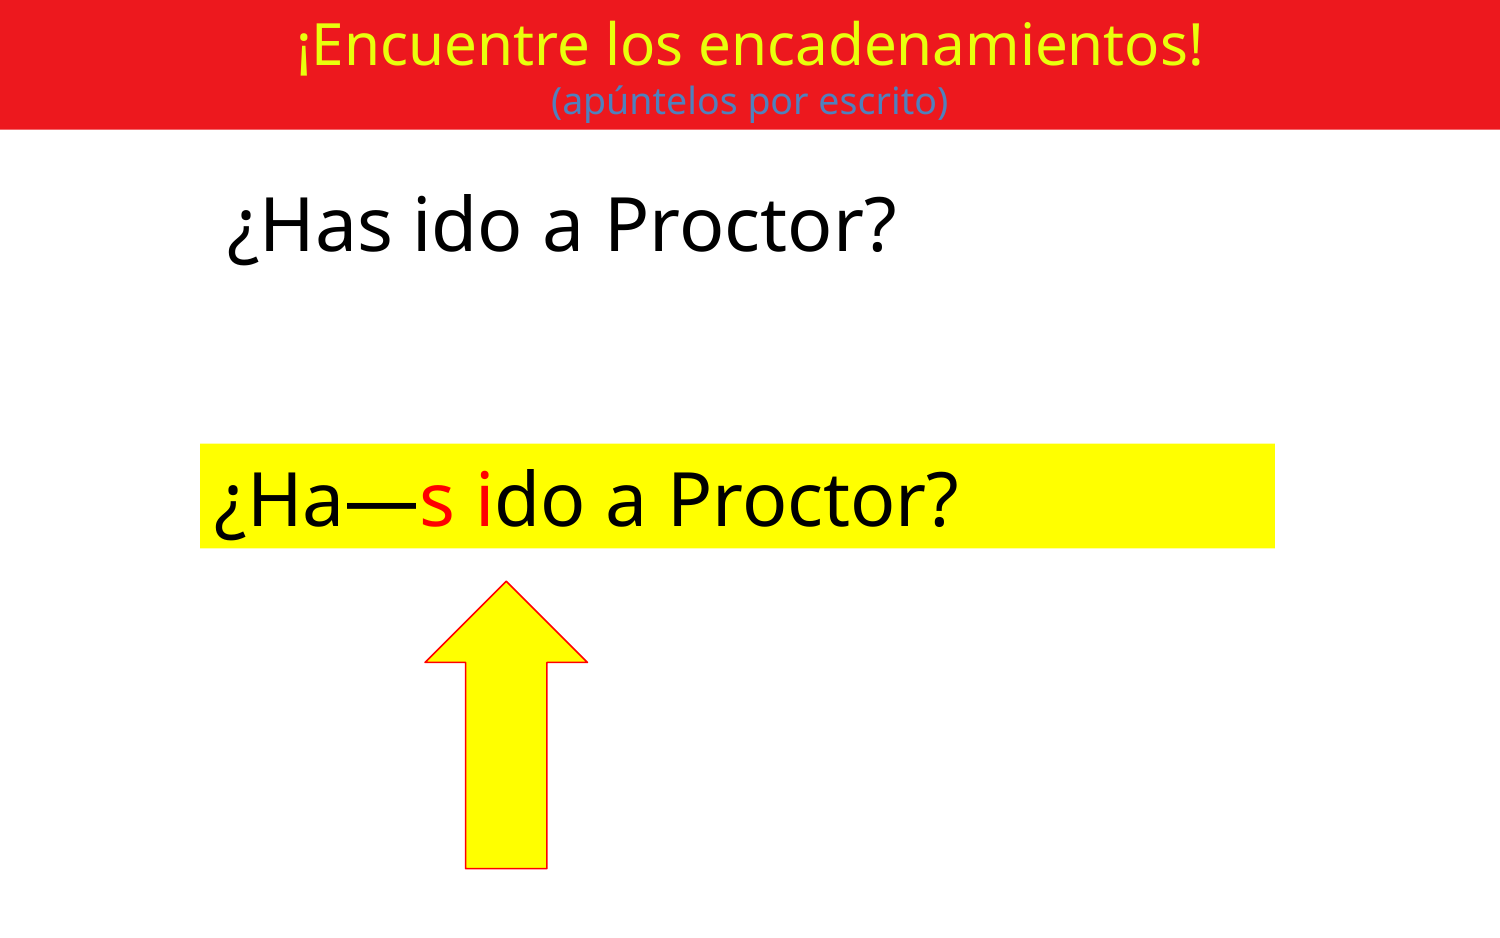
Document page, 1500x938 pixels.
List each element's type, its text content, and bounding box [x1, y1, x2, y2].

text_box ¿Ha—s ido a Proctor? [200, 443, 1275, 549]
text_box ¿Has ido a Proctor? [212, 168, 1205, 274]
text_box [424, 581, 588, 869]
text_box ¡Encuentre los encadenamientos! (apúntelos por escrito) [0, 0, 1500, 130]
